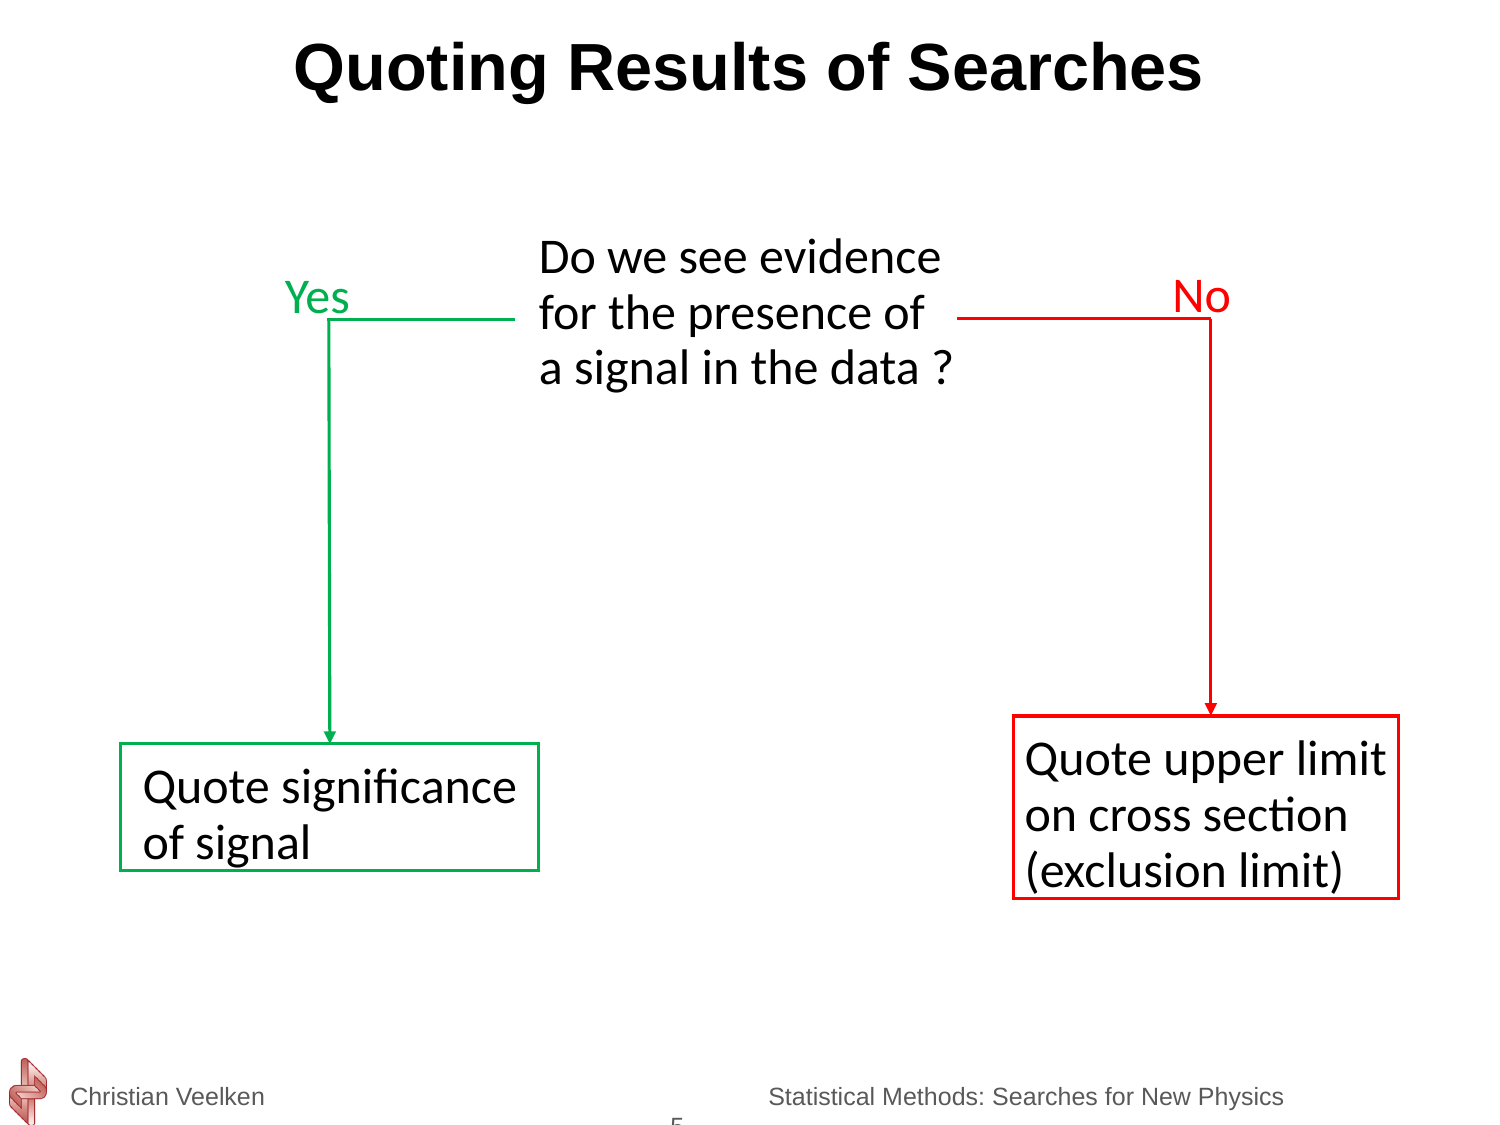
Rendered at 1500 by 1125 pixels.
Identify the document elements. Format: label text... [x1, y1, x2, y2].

picture [0, 1040, 79, 1125]
text_box Christian Veelken Statistical Methods: Searches for New Physics 5 [79, 1073, 1500, 1125]
text_box Do we see evidence for the presence of a signal in the data ? [538, 213, 957, 397]
text_box Quoting Results of Searches [56, 31, 1442, 106]
text_box No [1172, 252, 1286, 324]
text_box Quote significance of signal [120, 743, 539, 871]
text_box Yes [284, 254, 398, 326]
text_box Quote upper limit on cross section (exclusion limit) [1013, 715, 1399, 899]
